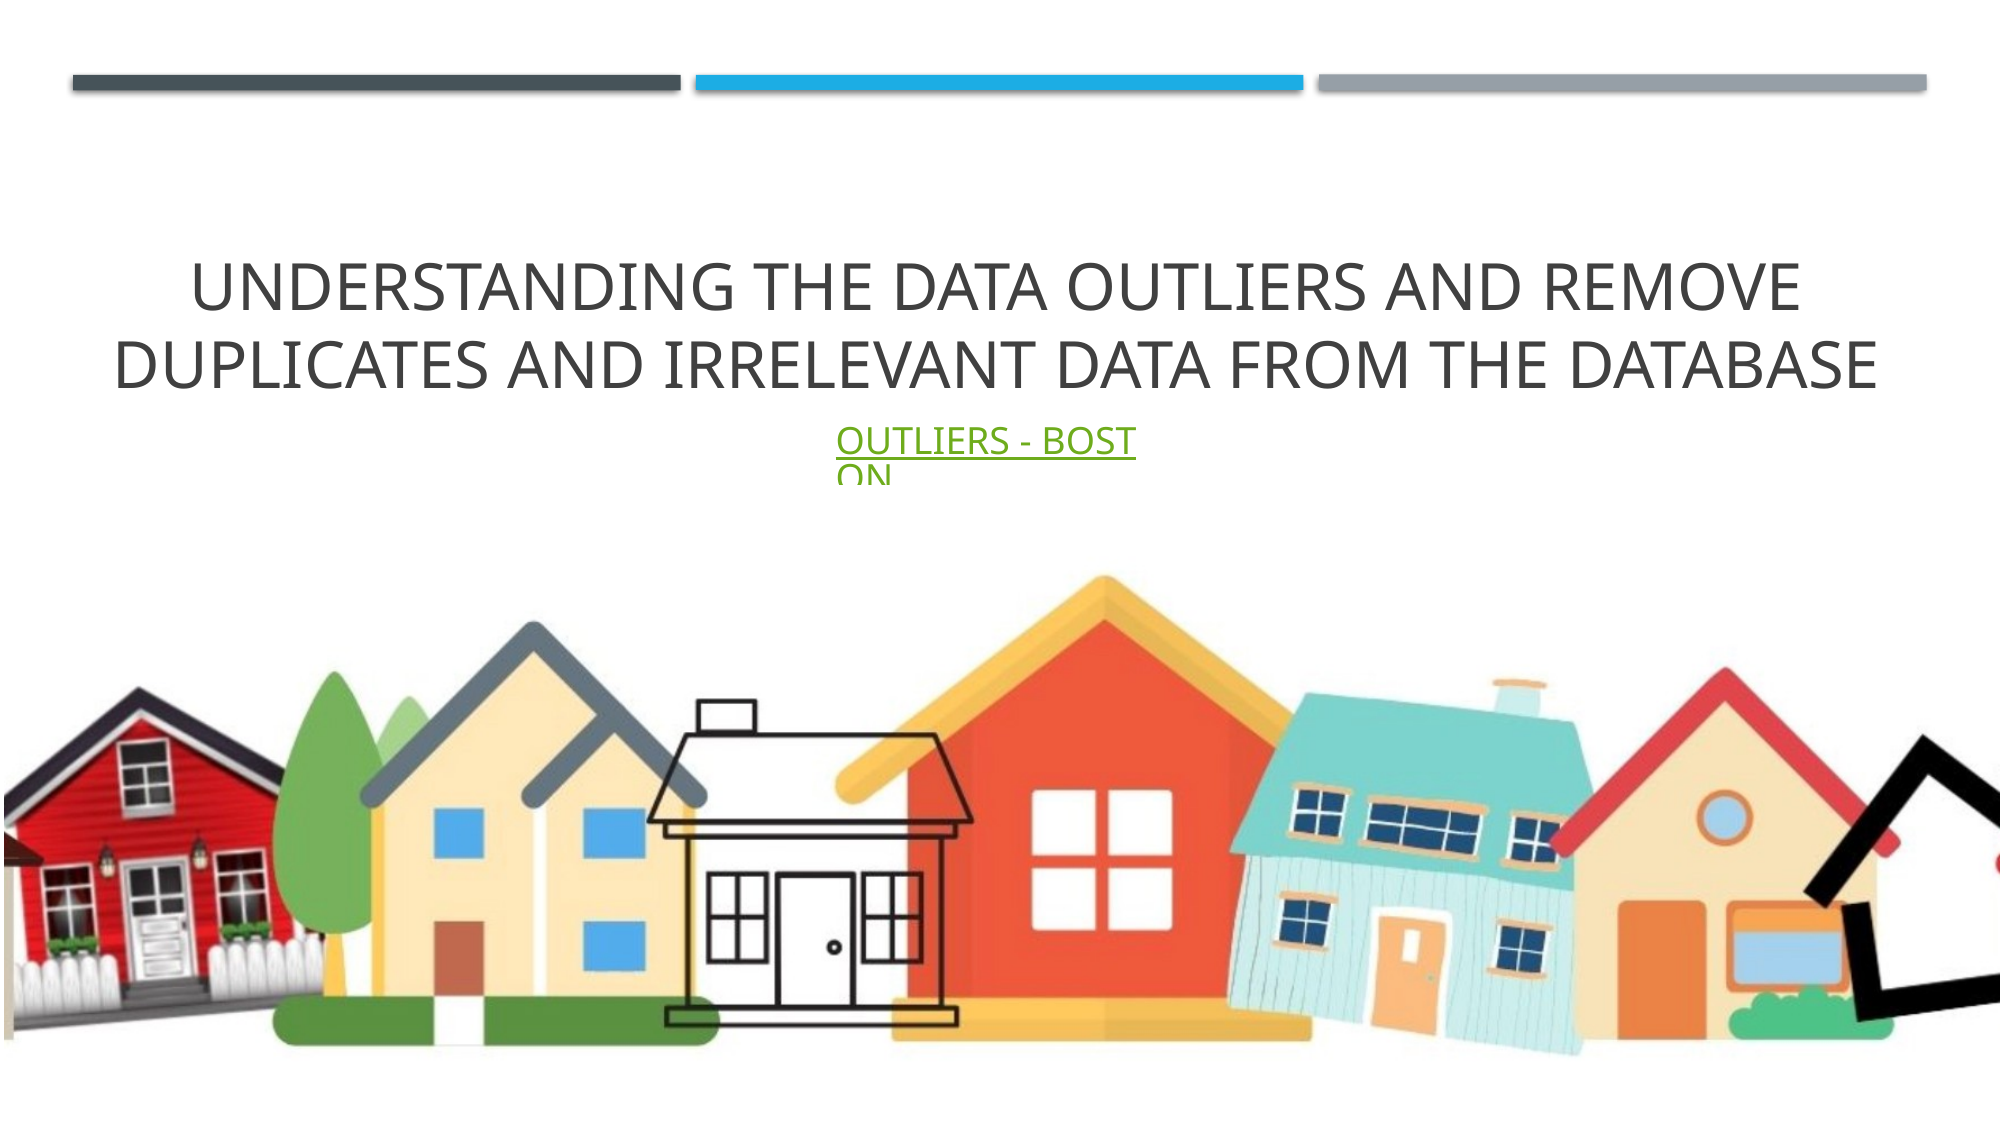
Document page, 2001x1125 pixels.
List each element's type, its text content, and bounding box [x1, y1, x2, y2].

picture [4, 484, 2000, 1124]
text_box OUTLIERS - BOSTON [820, 409, 1180, 476]
title understanding the data outliers and remove duplicates and irrelevant data from the database [95, 167, 1899, 410]
